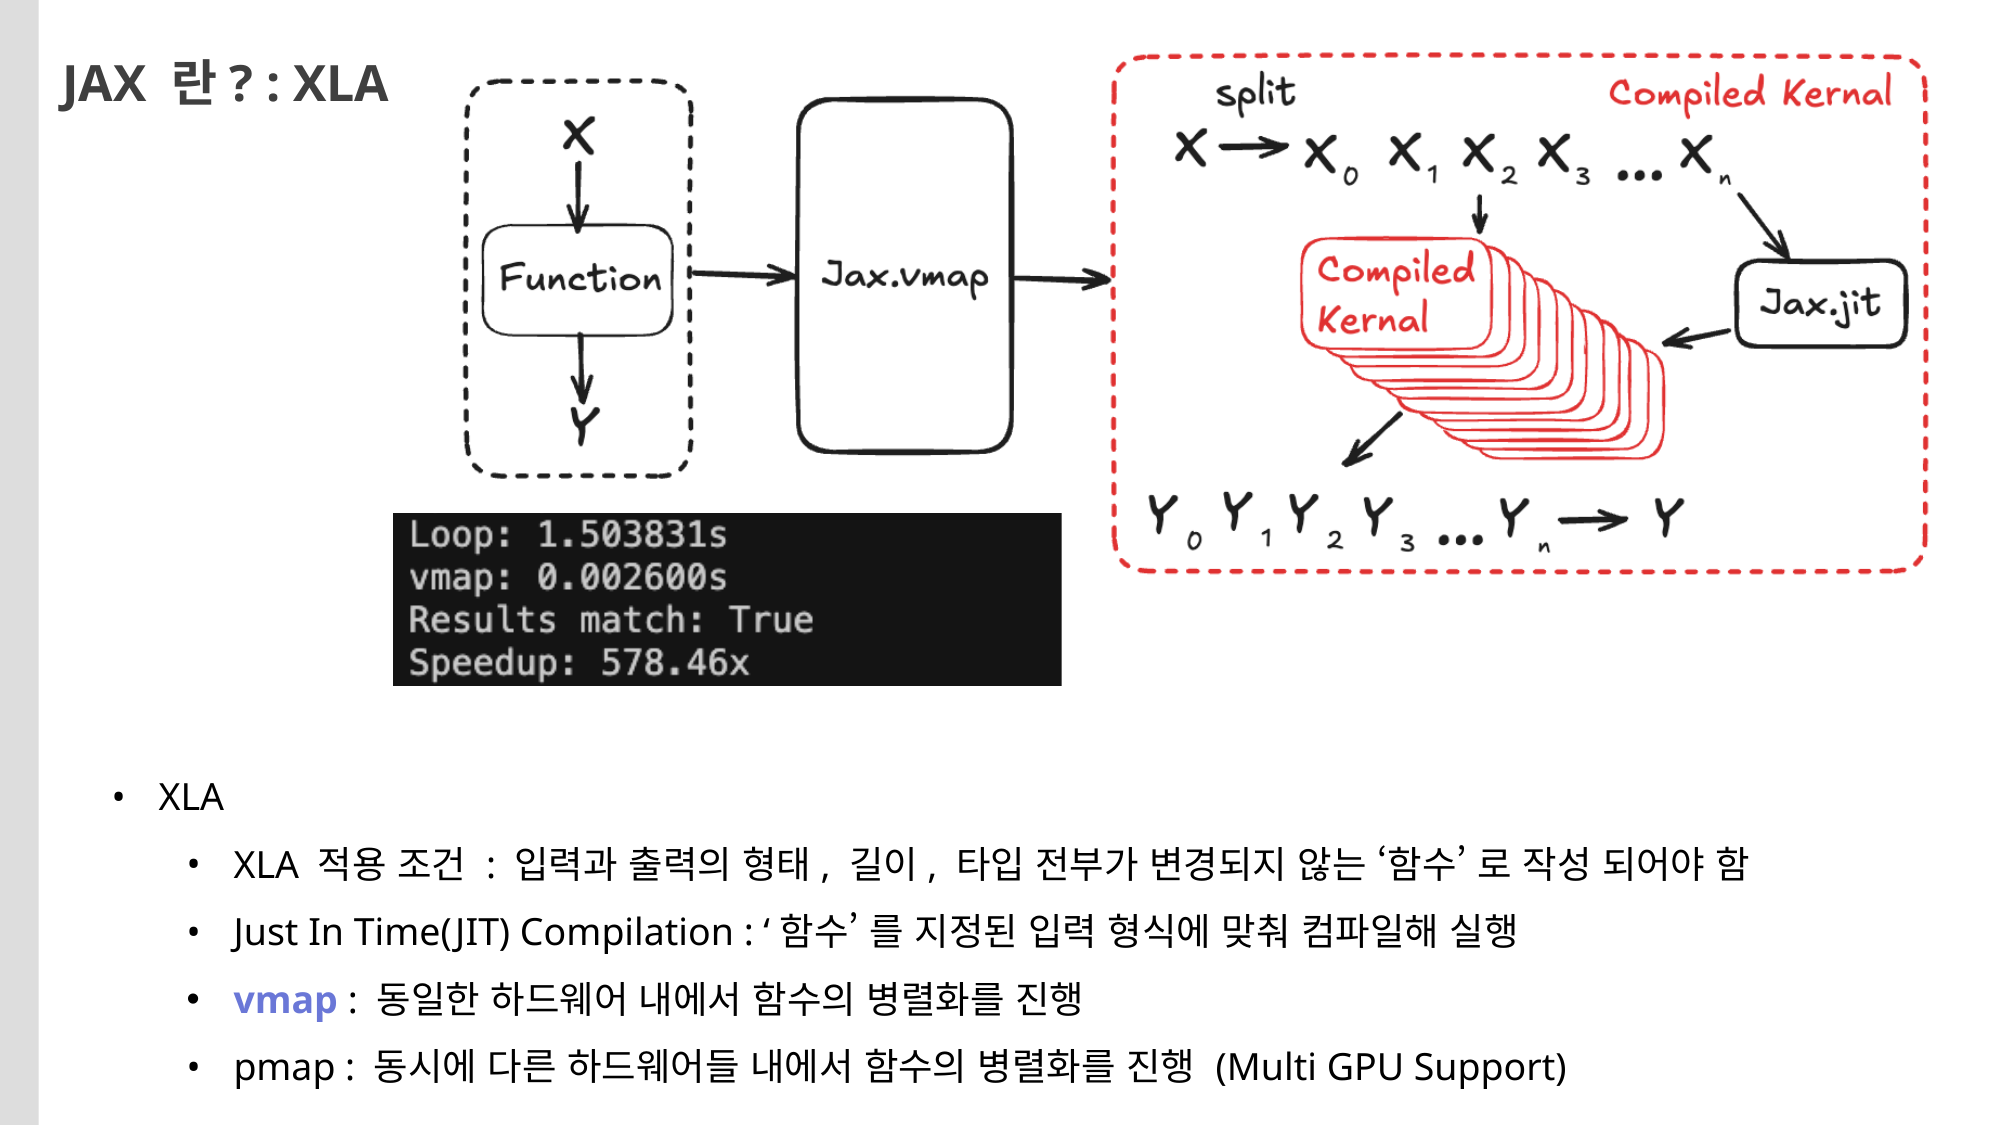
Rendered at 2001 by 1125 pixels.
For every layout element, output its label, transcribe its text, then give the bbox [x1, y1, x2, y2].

picture [392, 46, 1937, 686]
title JAX 란? : XLA [47, 46, 454, 125]
text_box XLA XLA 적용 조건 : 입력과 출력의 형태, 길이, 타입 전부가 변경되지 않는 ‘함수’ 로 작성 되어야 함 Just In Time(JIT) Compilation : ‘함수’ 를 지정된 입력 형식에 맞춰 컴파일해 실행 vmap : 동일한 하드웨어 내에서 함수의 병렬화를 진행 pmap : 동시에 다른 하드웨어들 내에서 함수의 병렬화를 진행 (Multi GPU Support) [96, 743, 1904, 1096]
